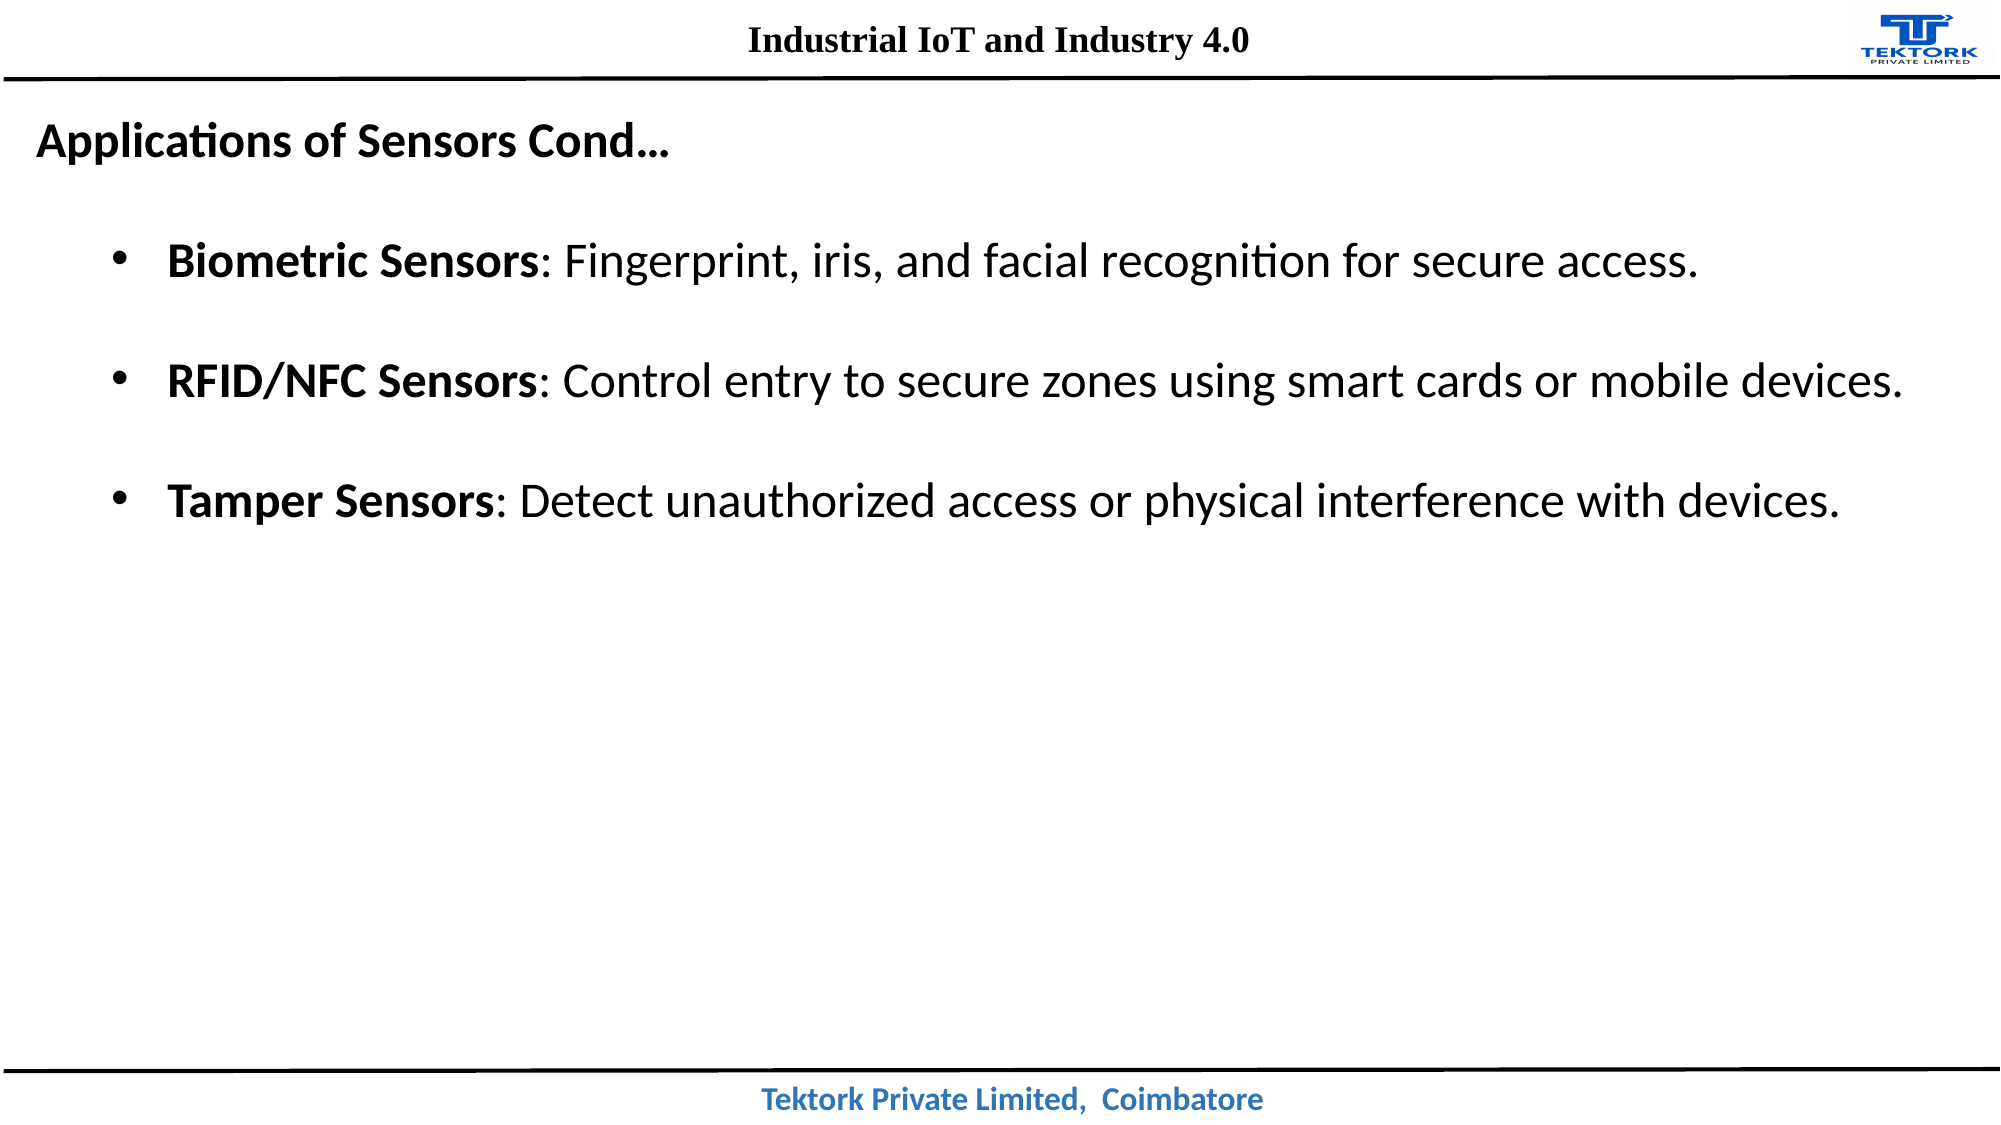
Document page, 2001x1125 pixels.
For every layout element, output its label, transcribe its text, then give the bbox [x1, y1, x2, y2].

text_box Industrial IoT and Industry 4.0 [732, 7, 1267, 68]
text_box Applications of Sensors Cond… Biometric Sensors: Fingerprint, iris, and facial recognition for secure access. RFID/NFC Sensors: Control entry to secure zones using smart cards or mobile devices. Tamper Sensors: Detect unauthorized access or physical interference with devices. [21, 1072, 1975, 1125]
picture [1845, 1, 1995, 77]
text_box Applications of Sensors Cond… Biometric Sensors: Fingerprint, iris, and facial recognition for secure access. RFID/NFC Sensors: Control entry to secure zones using smart cards or mobile devices. Tamper Sensors: Detect unauthorized access or physical interference with devices. [21, 100, 1975, 1069]
